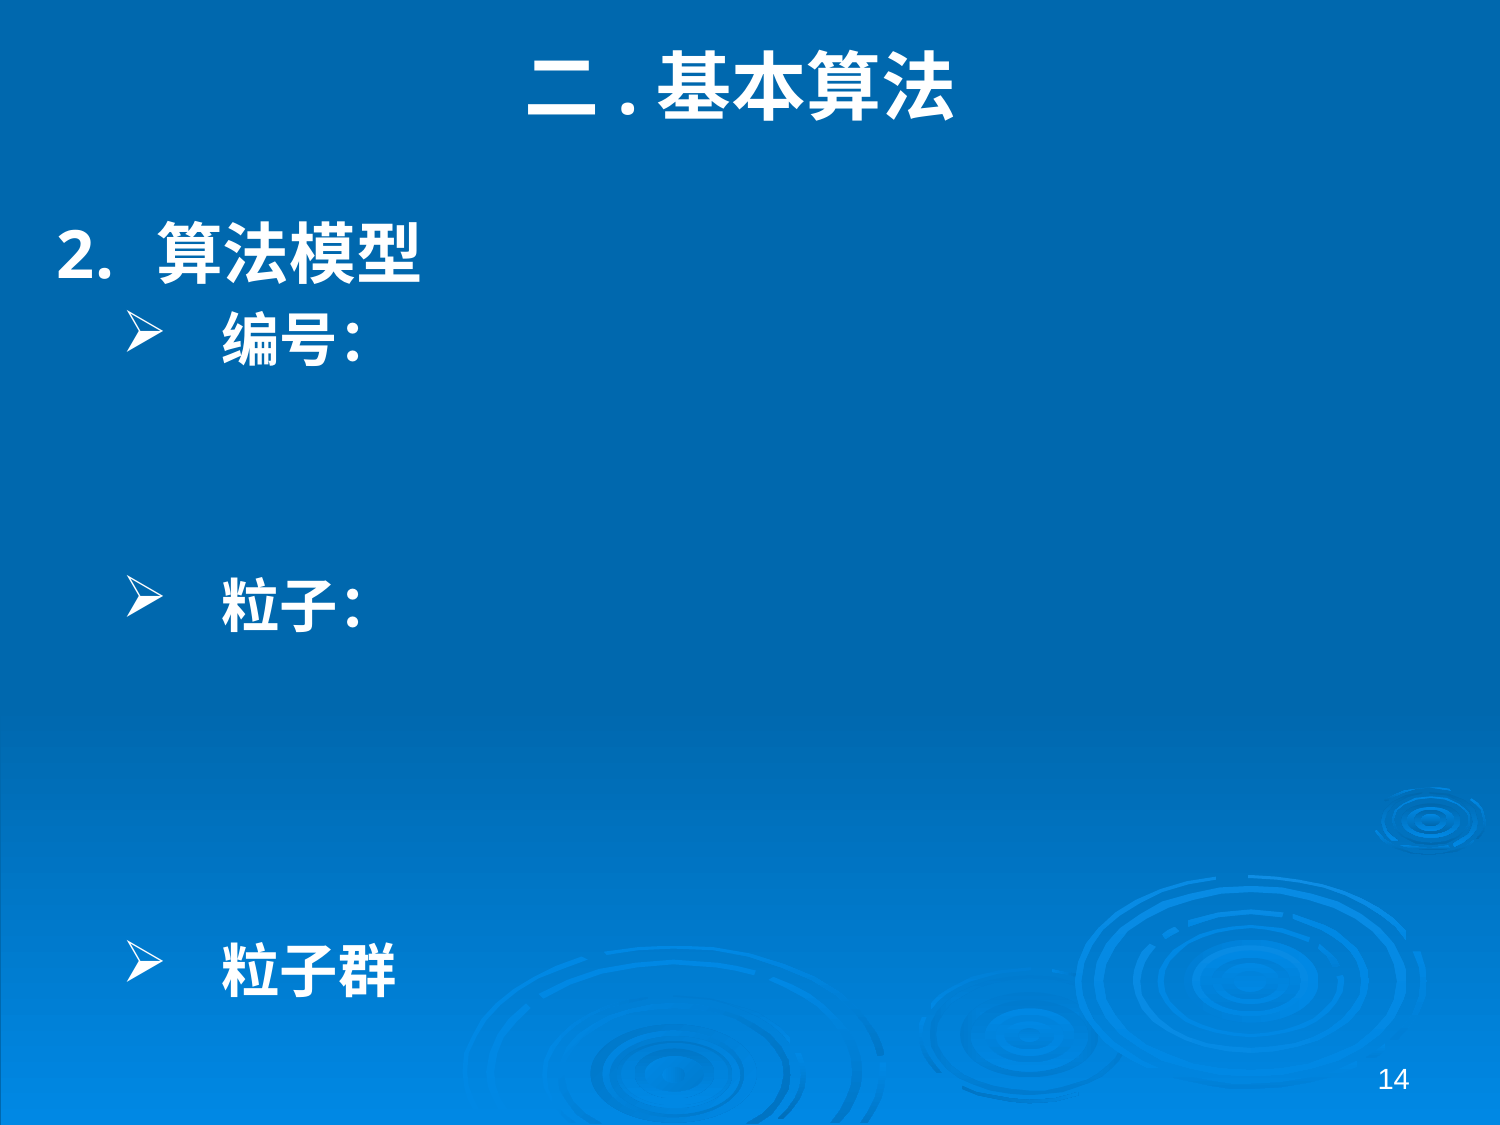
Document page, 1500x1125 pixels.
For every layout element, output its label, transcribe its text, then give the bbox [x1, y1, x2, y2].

slide_number 14 [1074, 1024, 1426, 1103]
title 二.基本算法 [33, 30, 1448, 138]
